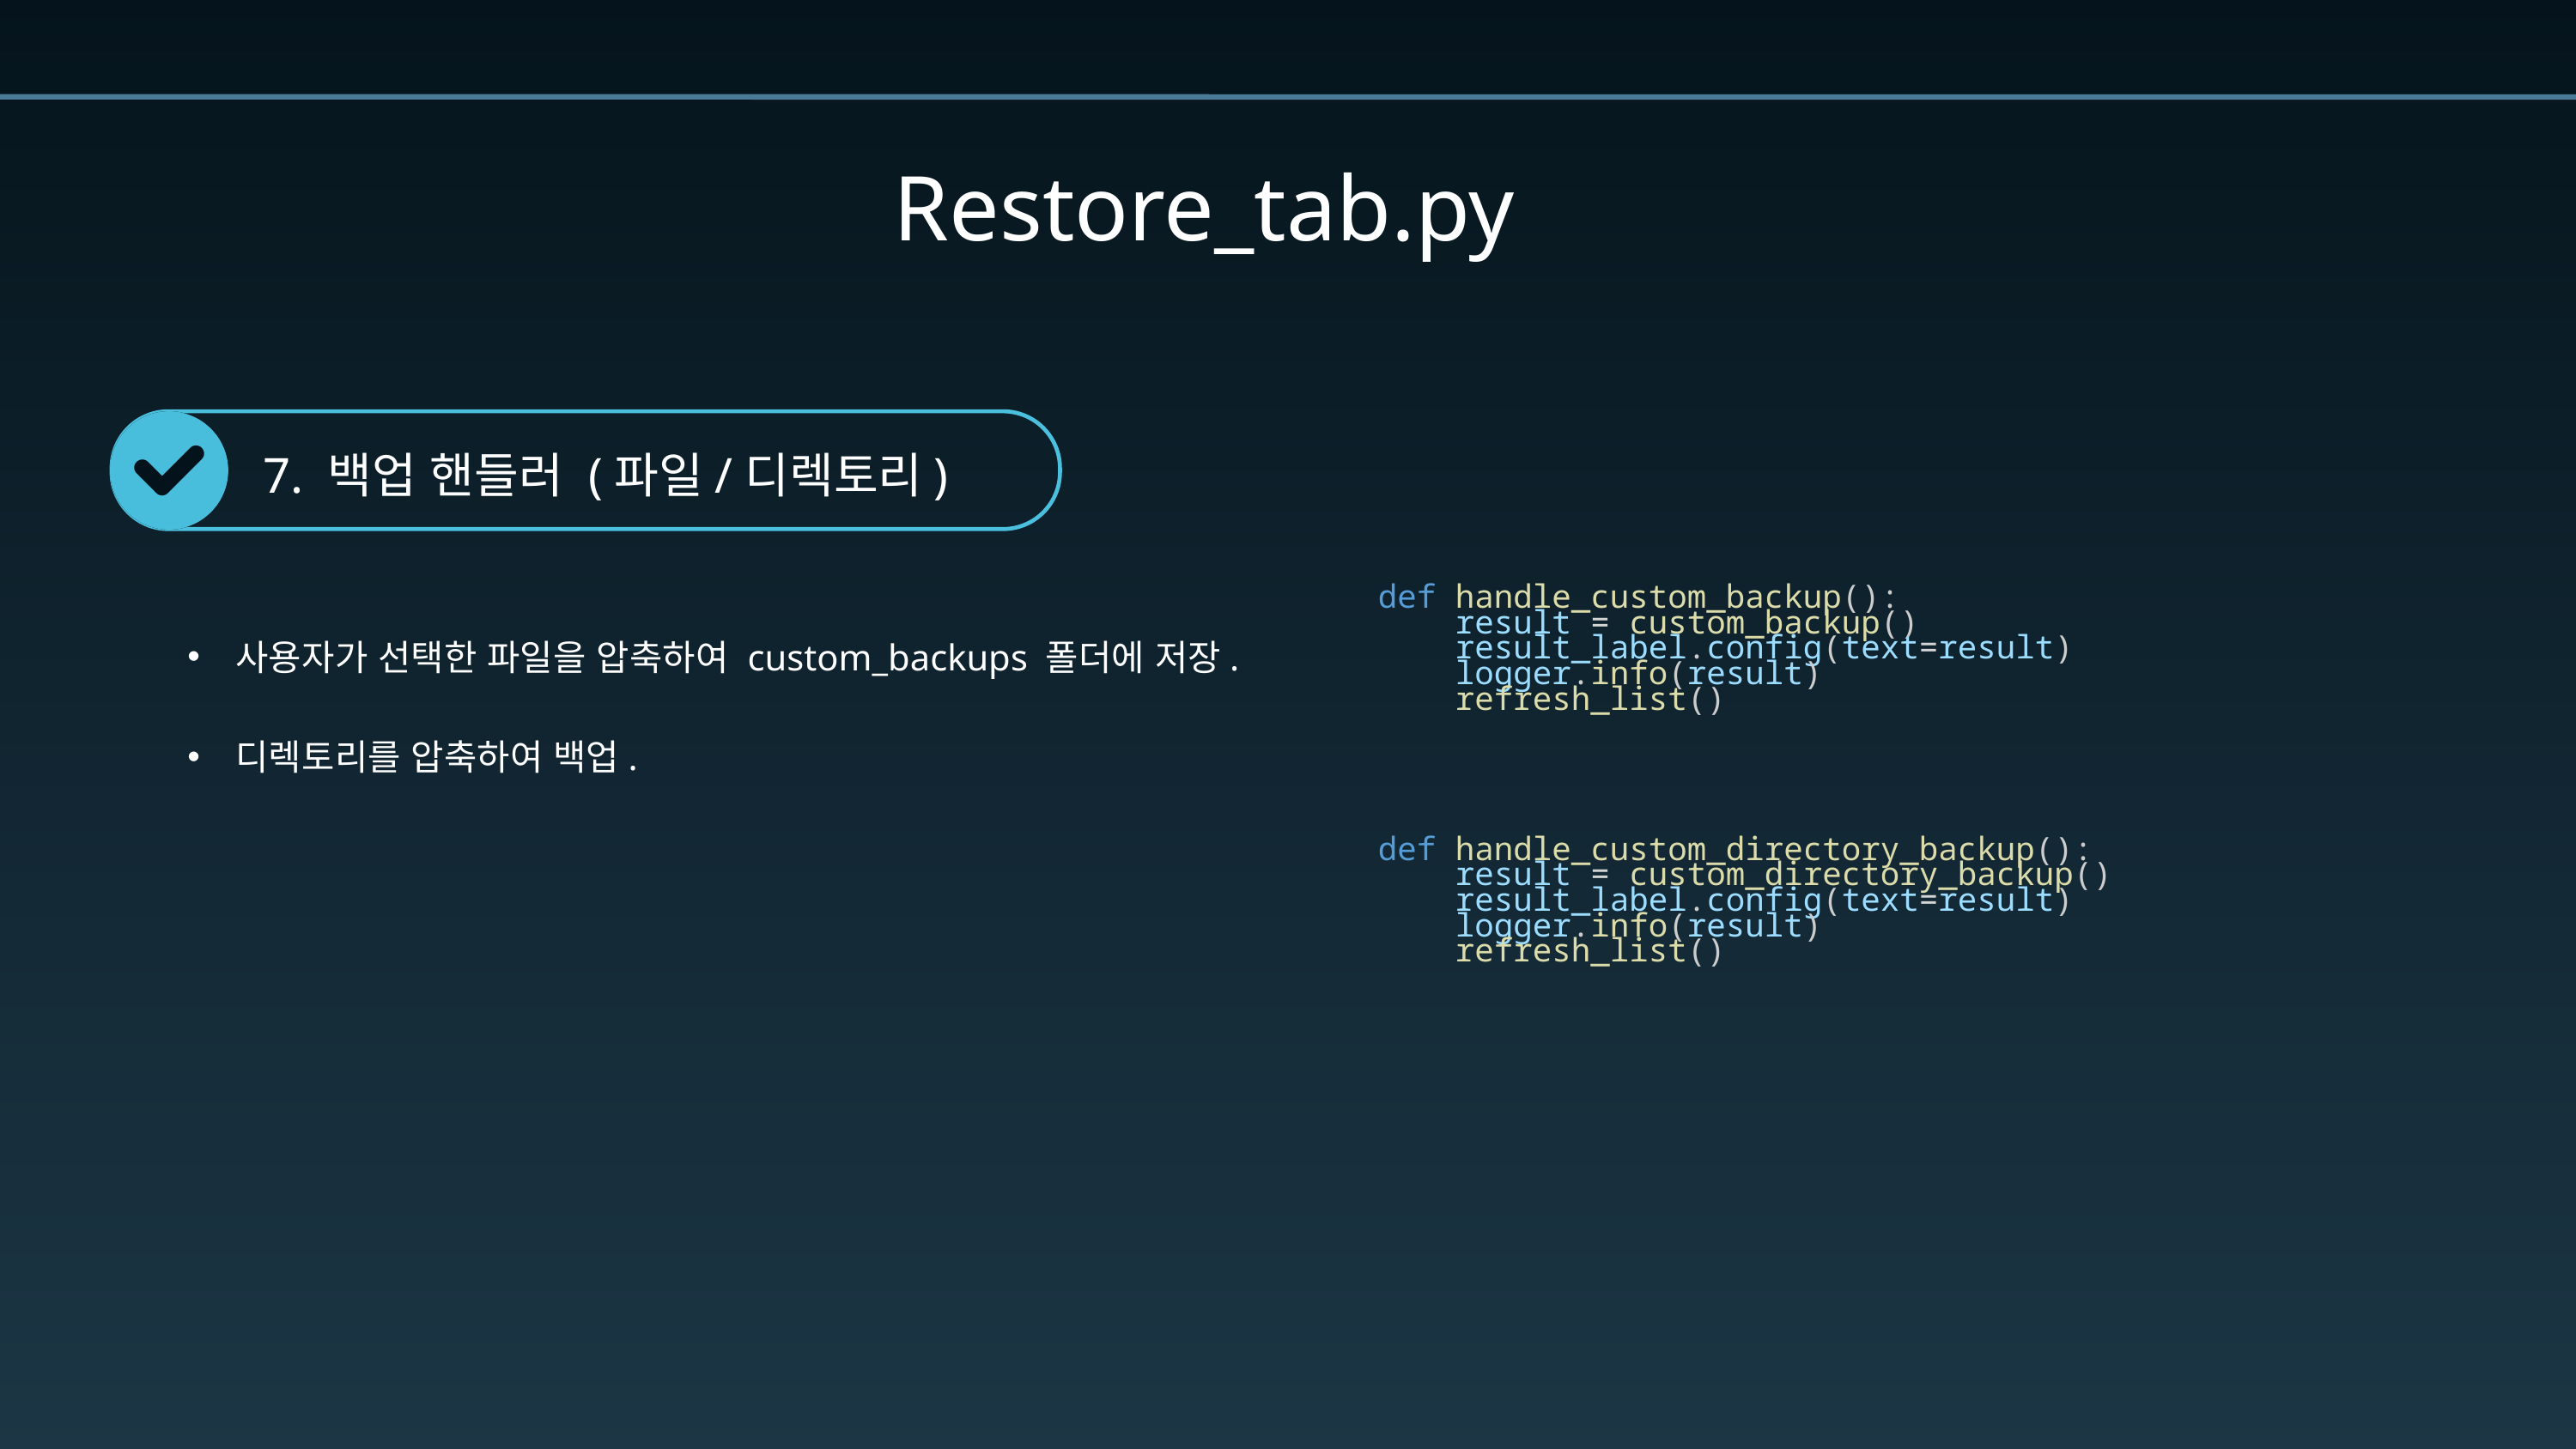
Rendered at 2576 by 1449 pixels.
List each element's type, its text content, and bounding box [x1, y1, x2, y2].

text_box def handle_custom_backup(): result = custom_backup() result_label.config(text=result) logger.info(result) refresh_list() [1288, 582, 2576, 724]
text_box def handle_custom_directory_backup(): result = custom_directory_backup() result_label.config(text=result) logger.info(result) refresh_list() [1288, 834, 2576, 975]
text_box Restore_tab.py [192, 151, 2216, 259]
text_box 사용자가 선택한 파일을 압축하여 custom_backups 폴더에 저장. 디렉토리를 압축하여 백업. [187, 627, 1331, 779]
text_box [111, 410, 1060, 530]
